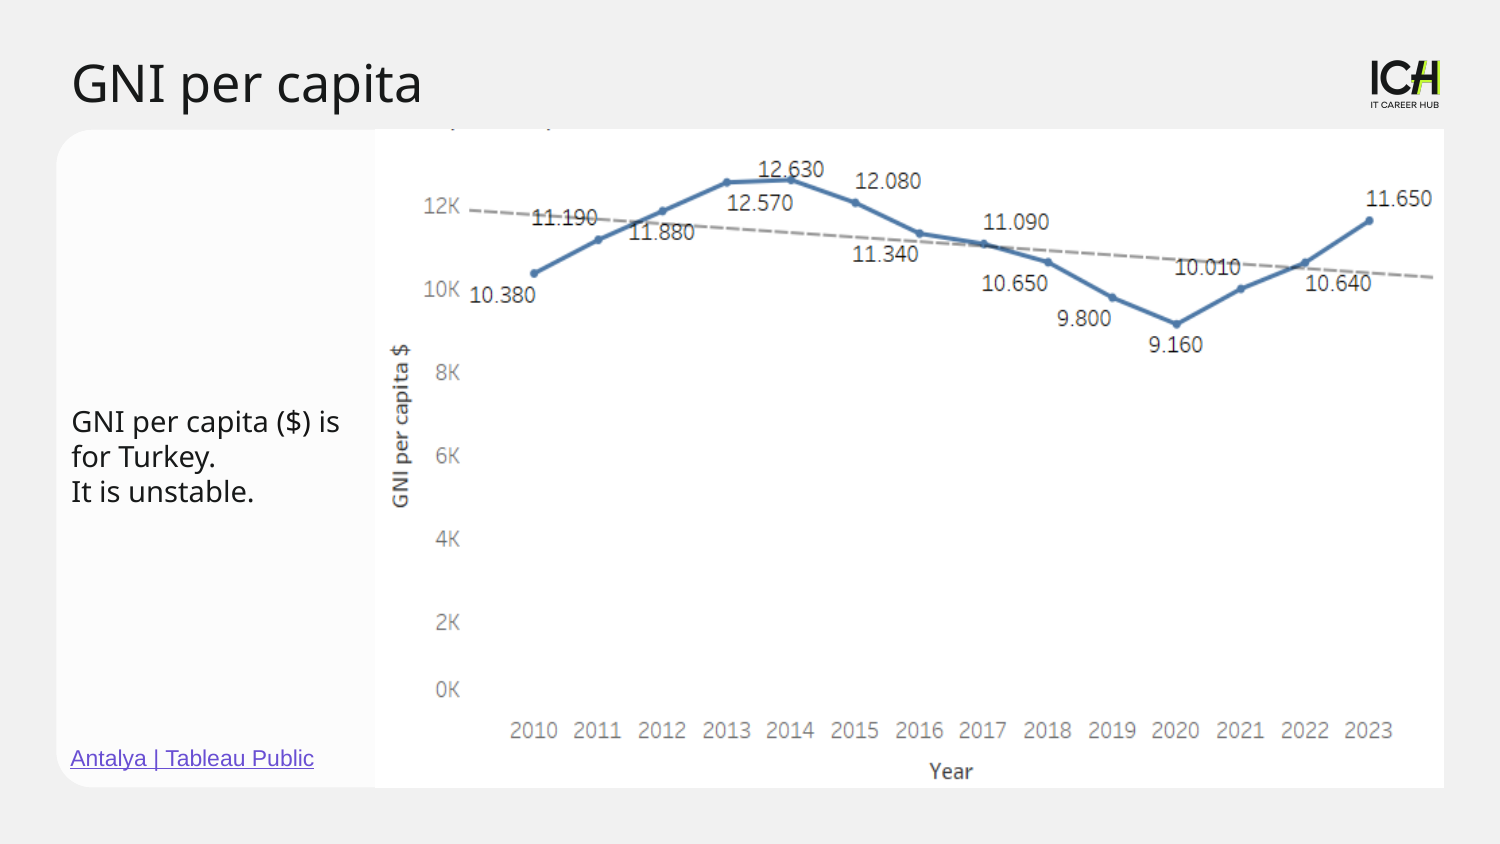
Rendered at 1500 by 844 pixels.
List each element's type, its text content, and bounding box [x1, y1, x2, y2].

picture [374, 129, 1444, 788]
text_box Antalya | Tableau Public [55, 729, 369, 785]
picture [1371, 60, 1440, 108]
text_box GNI per capita [56, 35, 1336, 128]
text_box GNI per capita ($) is for Turkey. It is unstable. [56, 123, 375, 729]
